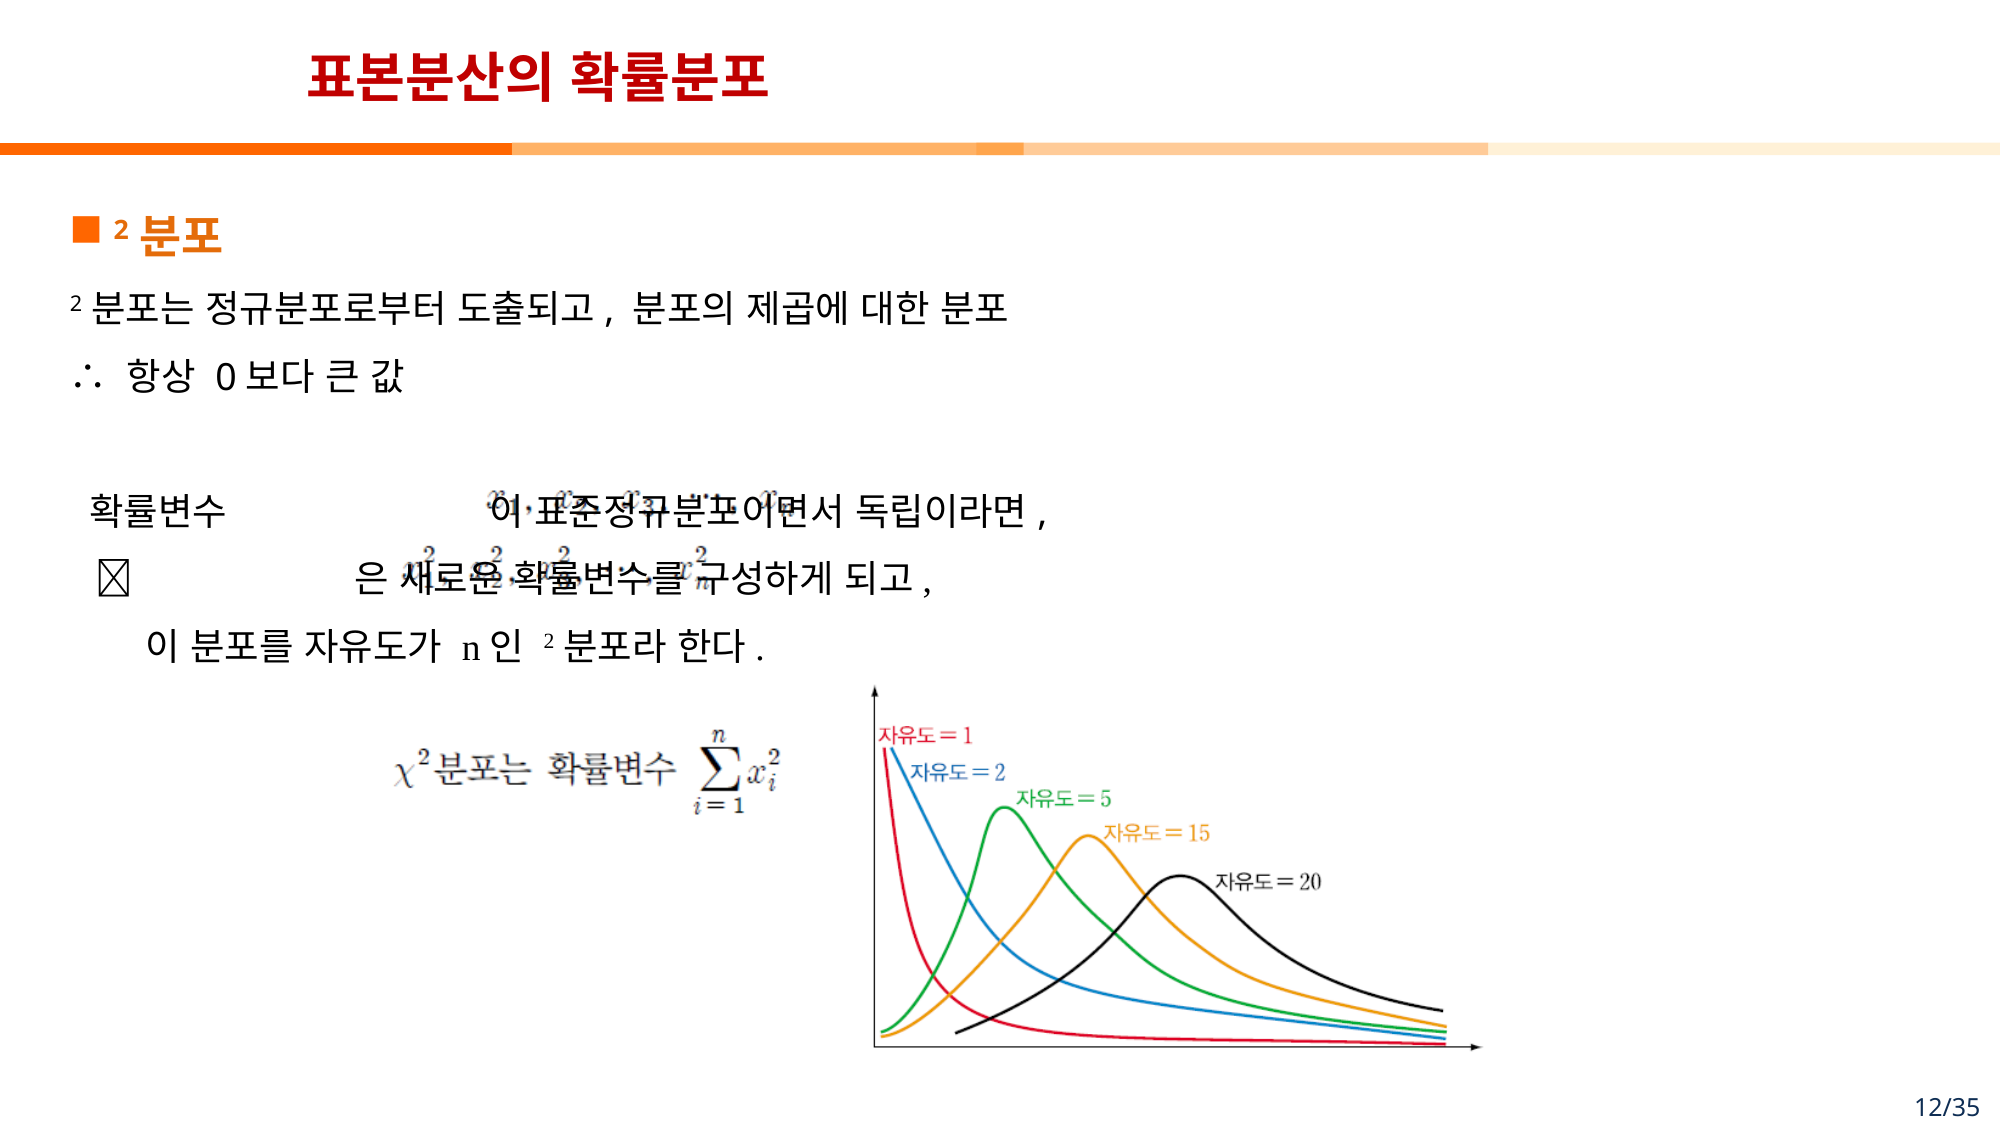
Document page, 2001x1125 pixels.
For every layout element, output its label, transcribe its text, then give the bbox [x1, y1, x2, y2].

picture [482, 486, 799, 525]
picture [869, 680, 1487, 1061]
picture [394, 540, 714, 596]
picture [385, 726, 785, 822]
title 표본분산의 확률분포 [291, 31, 1532, 122]
